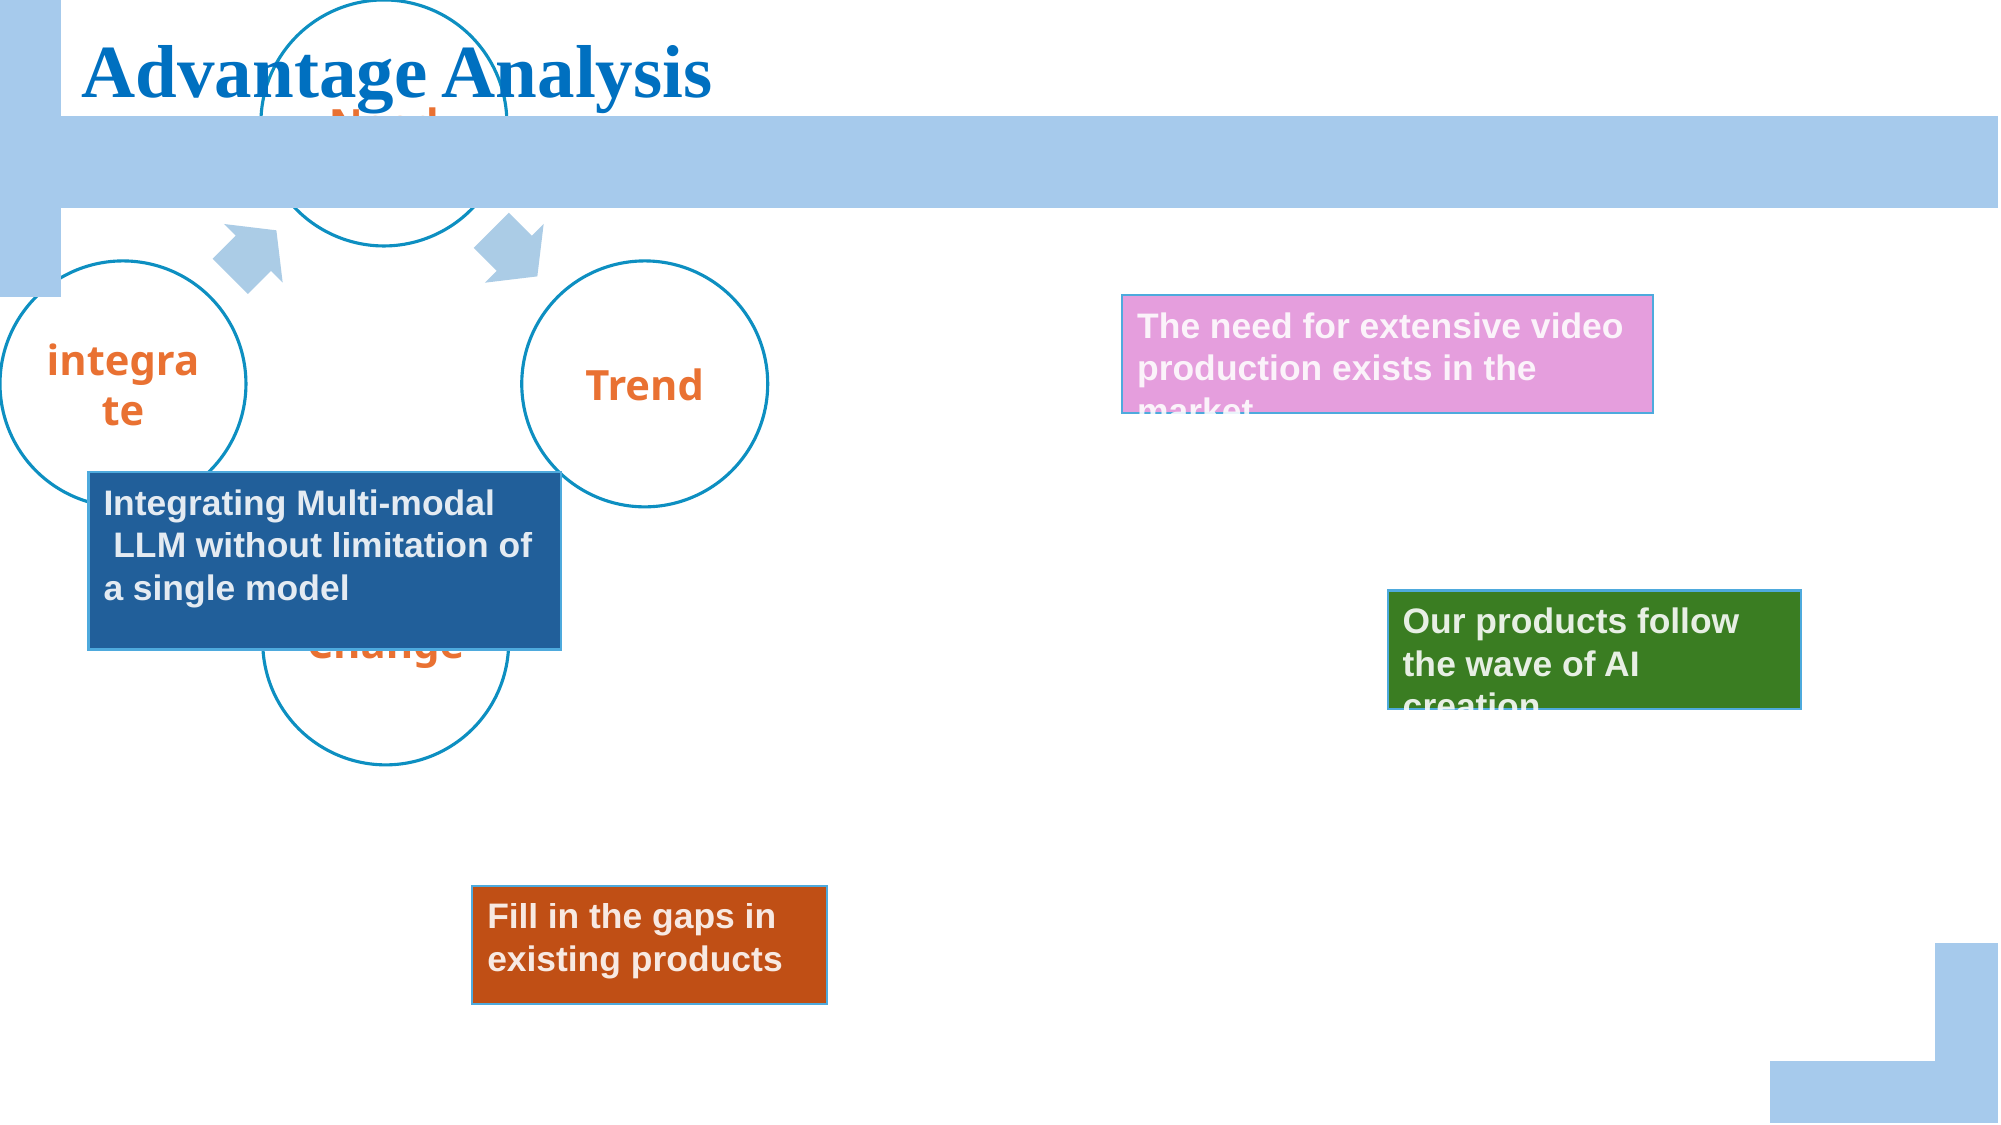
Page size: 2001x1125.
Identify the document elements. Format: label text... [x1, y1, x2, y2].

text_box Advantage Analysis [58, 0, 1004, 118]
text_box [0, 0, 61, 297]
text_box [61, 116, 1998, 208]
text_box Our products follow the wave of AI creation [1387, 589, 1802, 710]
text_box [1935, 943, 1998, 1123]
text_box Fill in the gaps in existing products [471, 885, 589, 1005]
text_box The need for extensive video production exists in the market [1359, 294, 1654, 414]
text_box Integrating Multi-modal LLM without limitation of a single model [87, 471, 562, 651]
text_box [1770, 1061, 1950, 1123]
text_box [589, 235, 1359, 1005]
